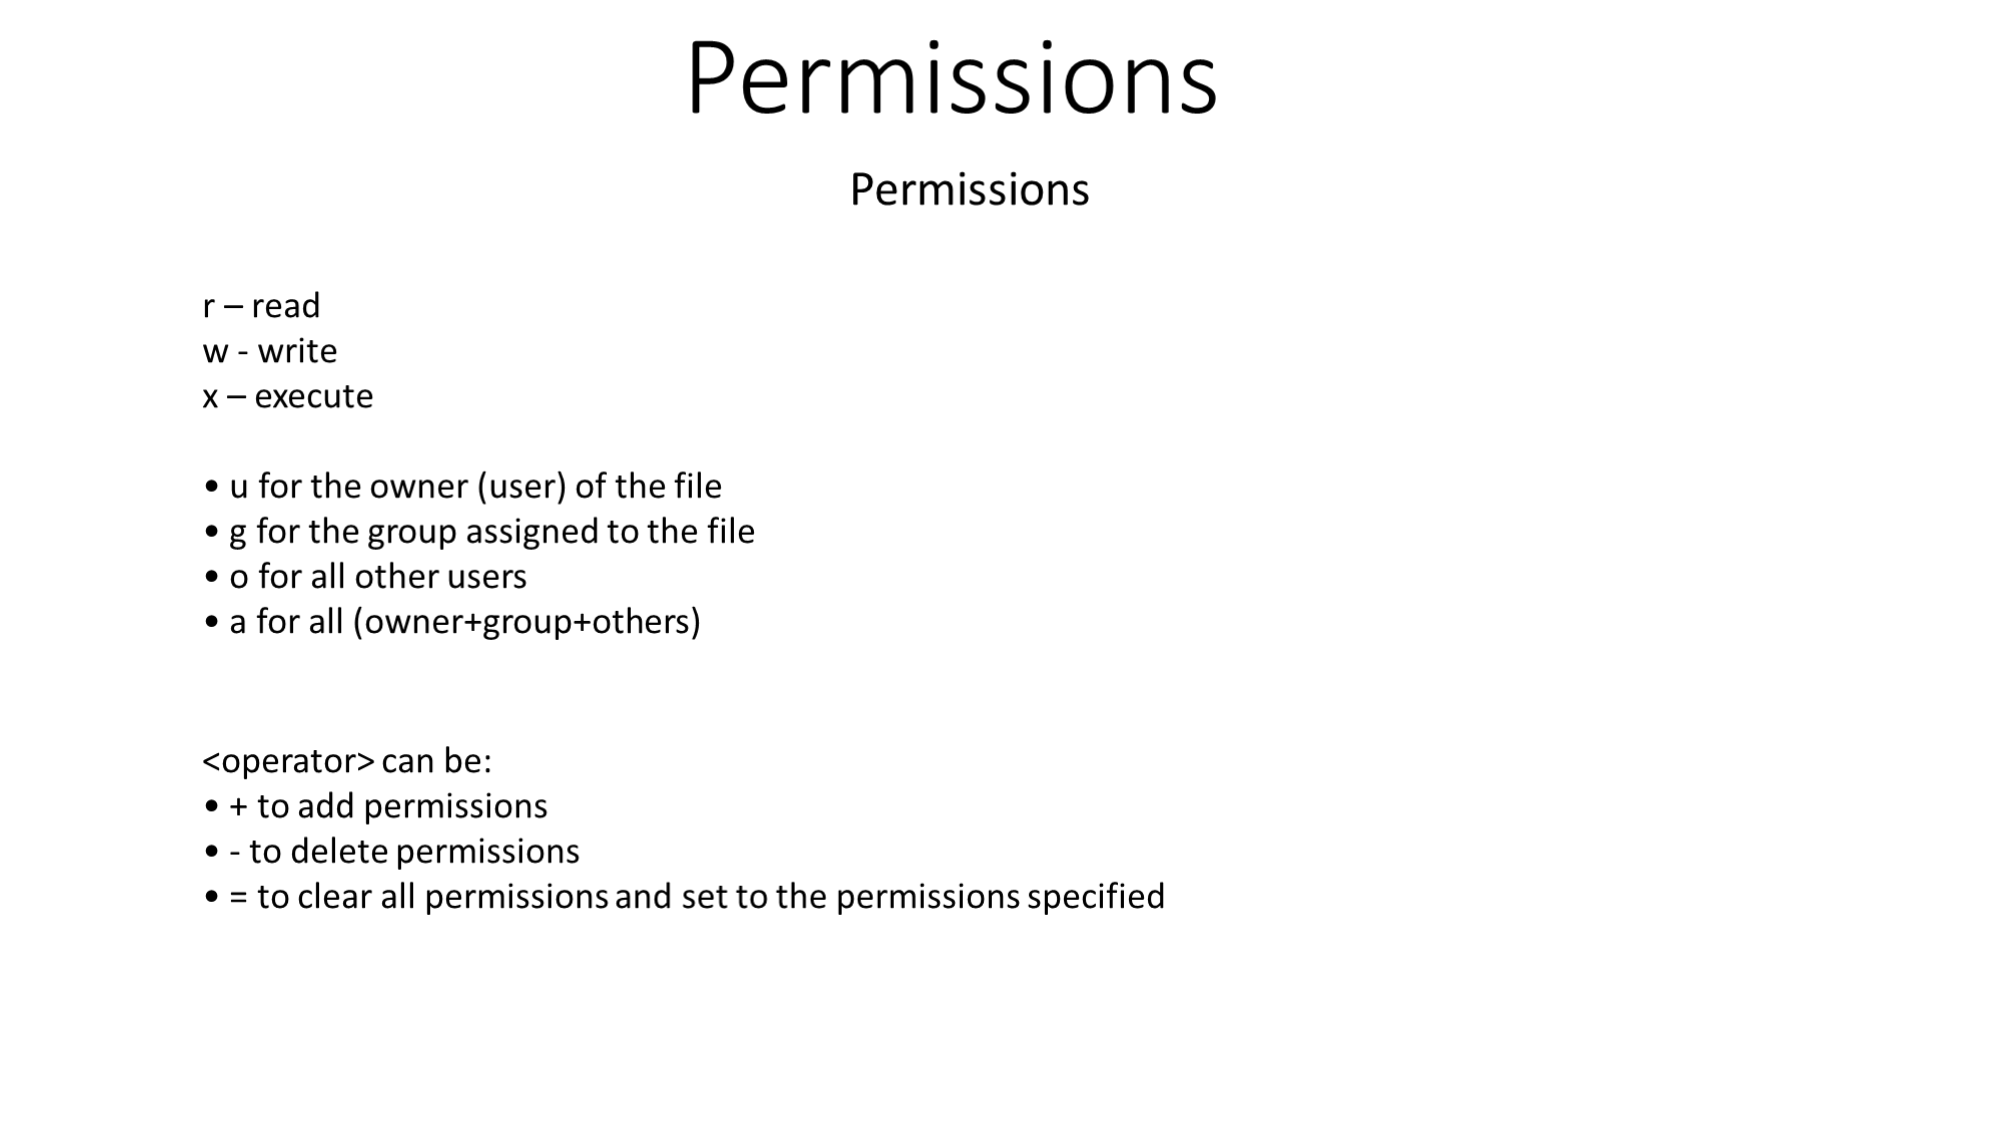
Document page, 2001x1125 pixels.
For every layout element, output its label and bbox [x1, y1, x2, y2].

picture [179, 269, 786, 666]
picture [614, 0, 1289, 248]
picture [179, 724, 1194, 941]
